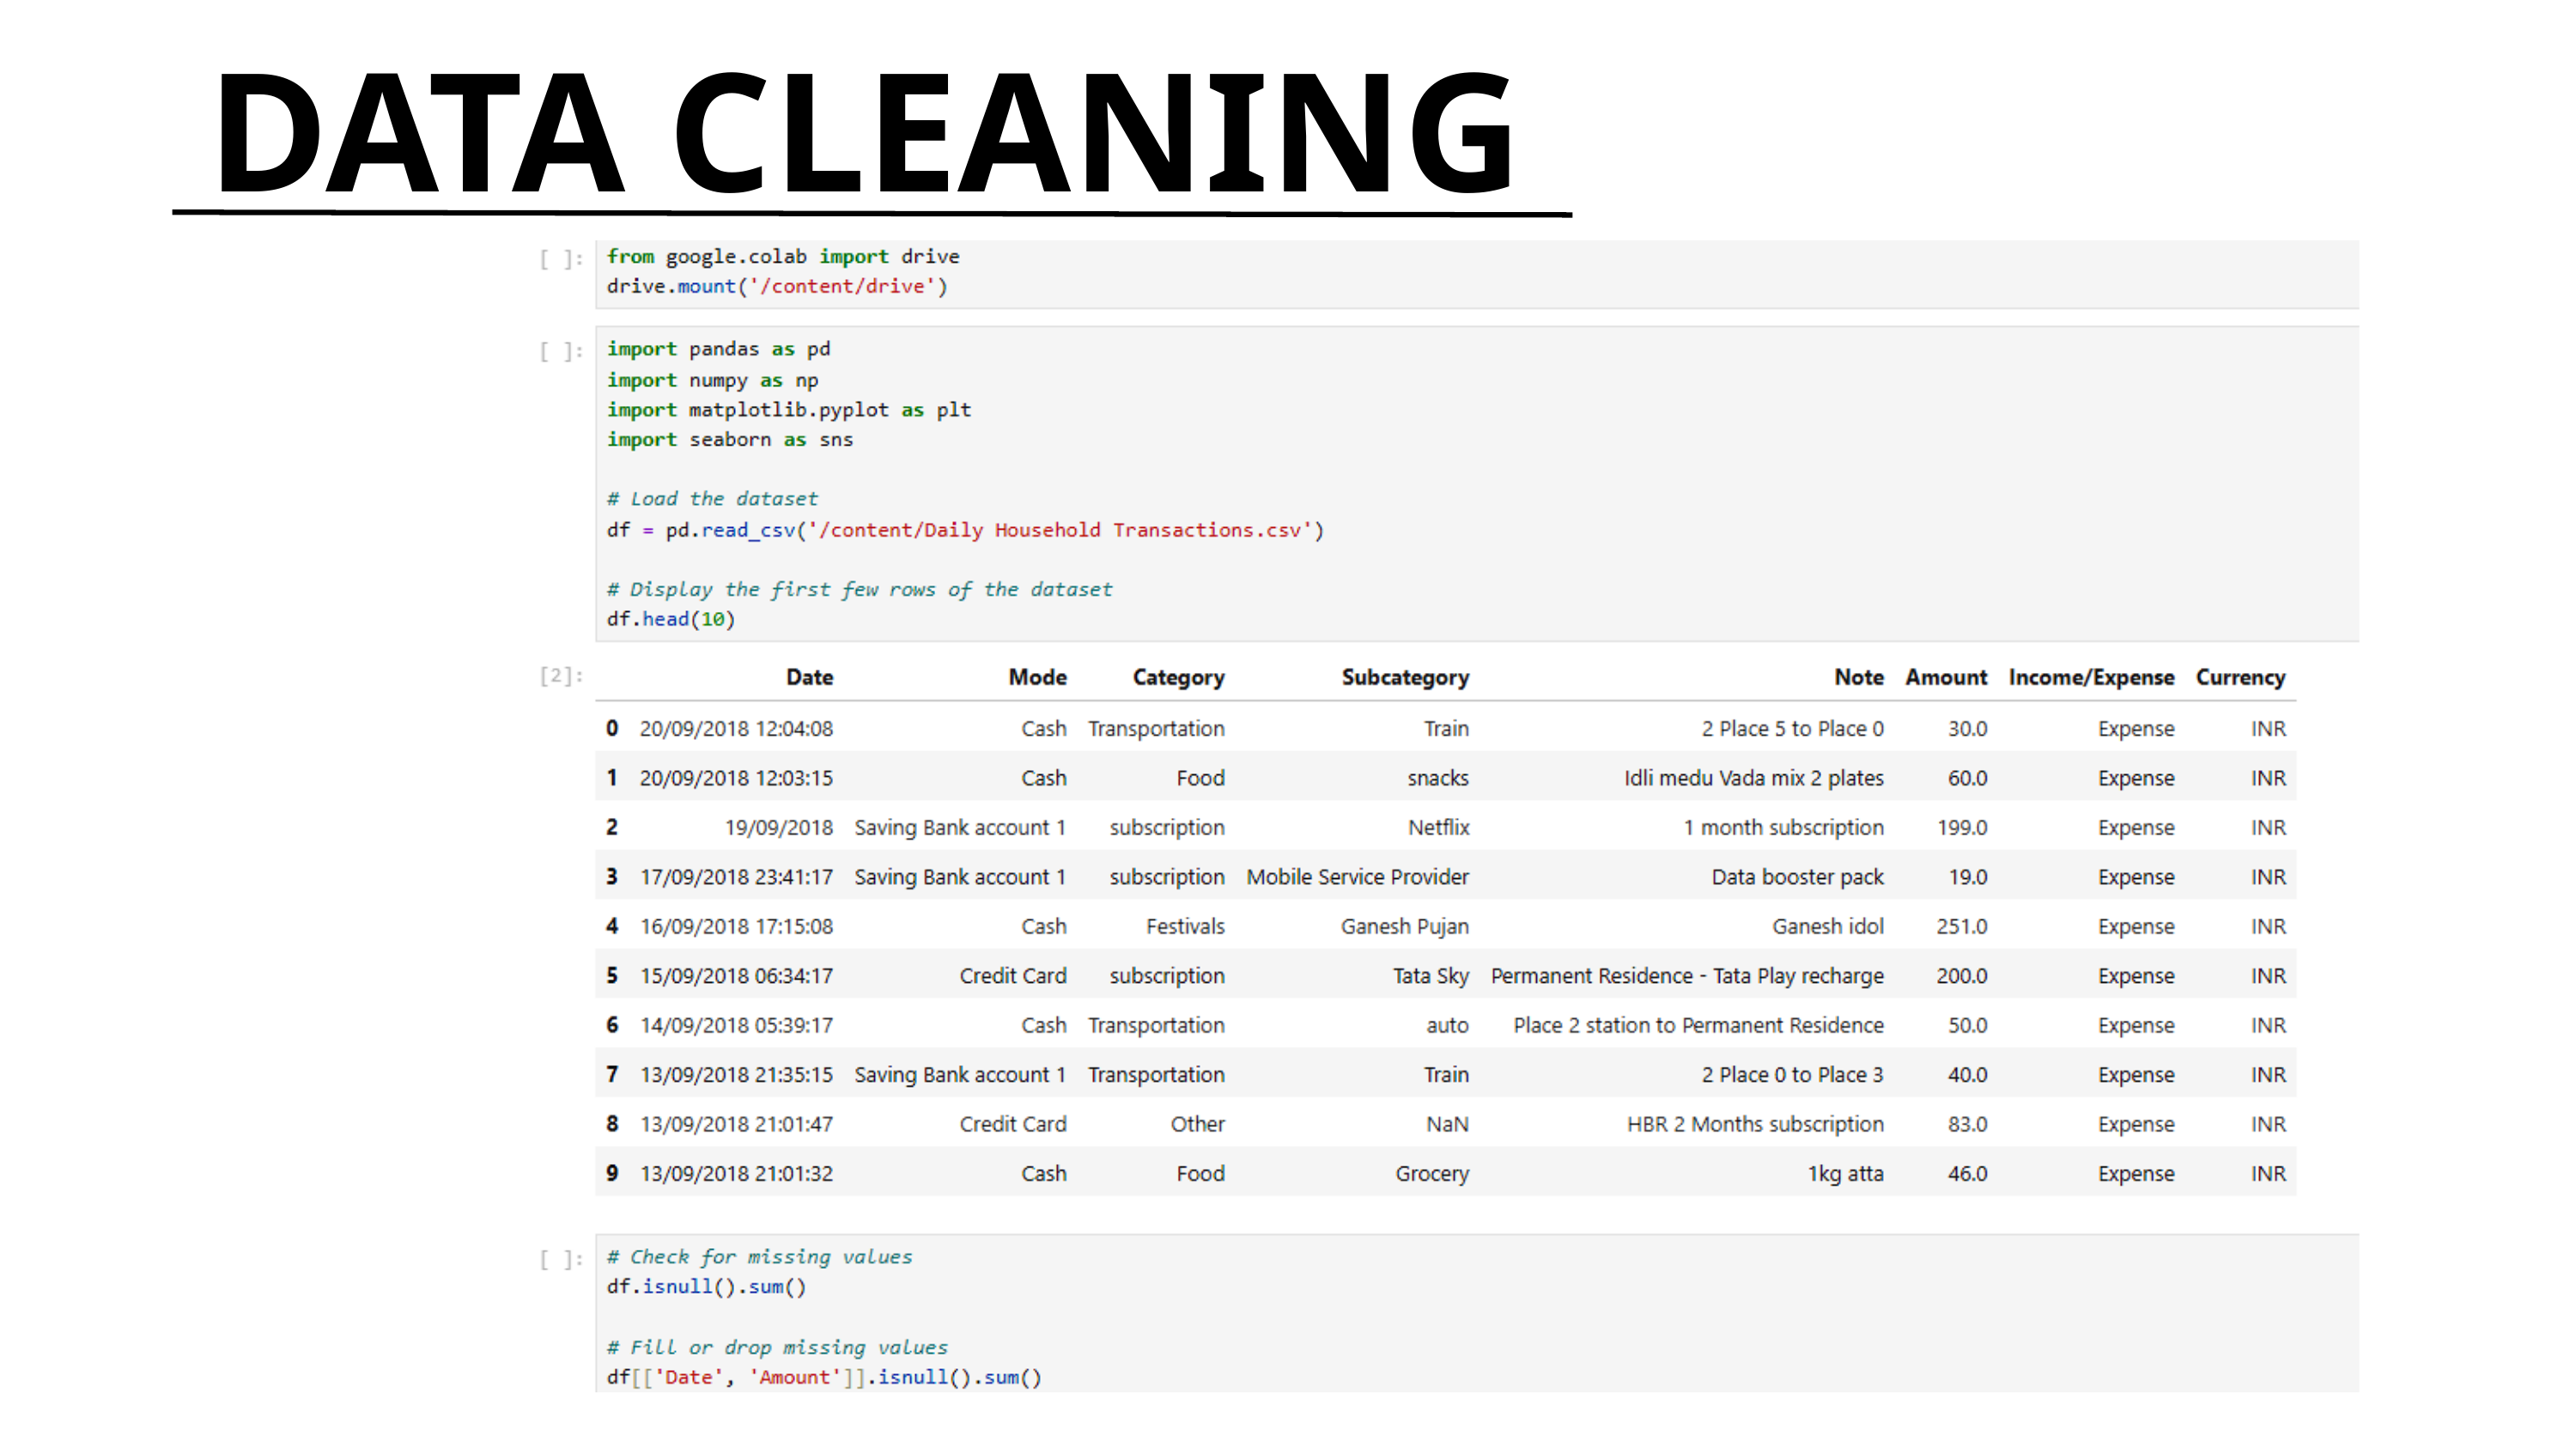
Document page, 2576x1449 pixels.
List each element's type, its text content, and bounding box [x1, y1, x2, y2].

text_box [533, 240, 2360, 1392]
text_box DATA CLEANING [64, 0, 1666, 225]
